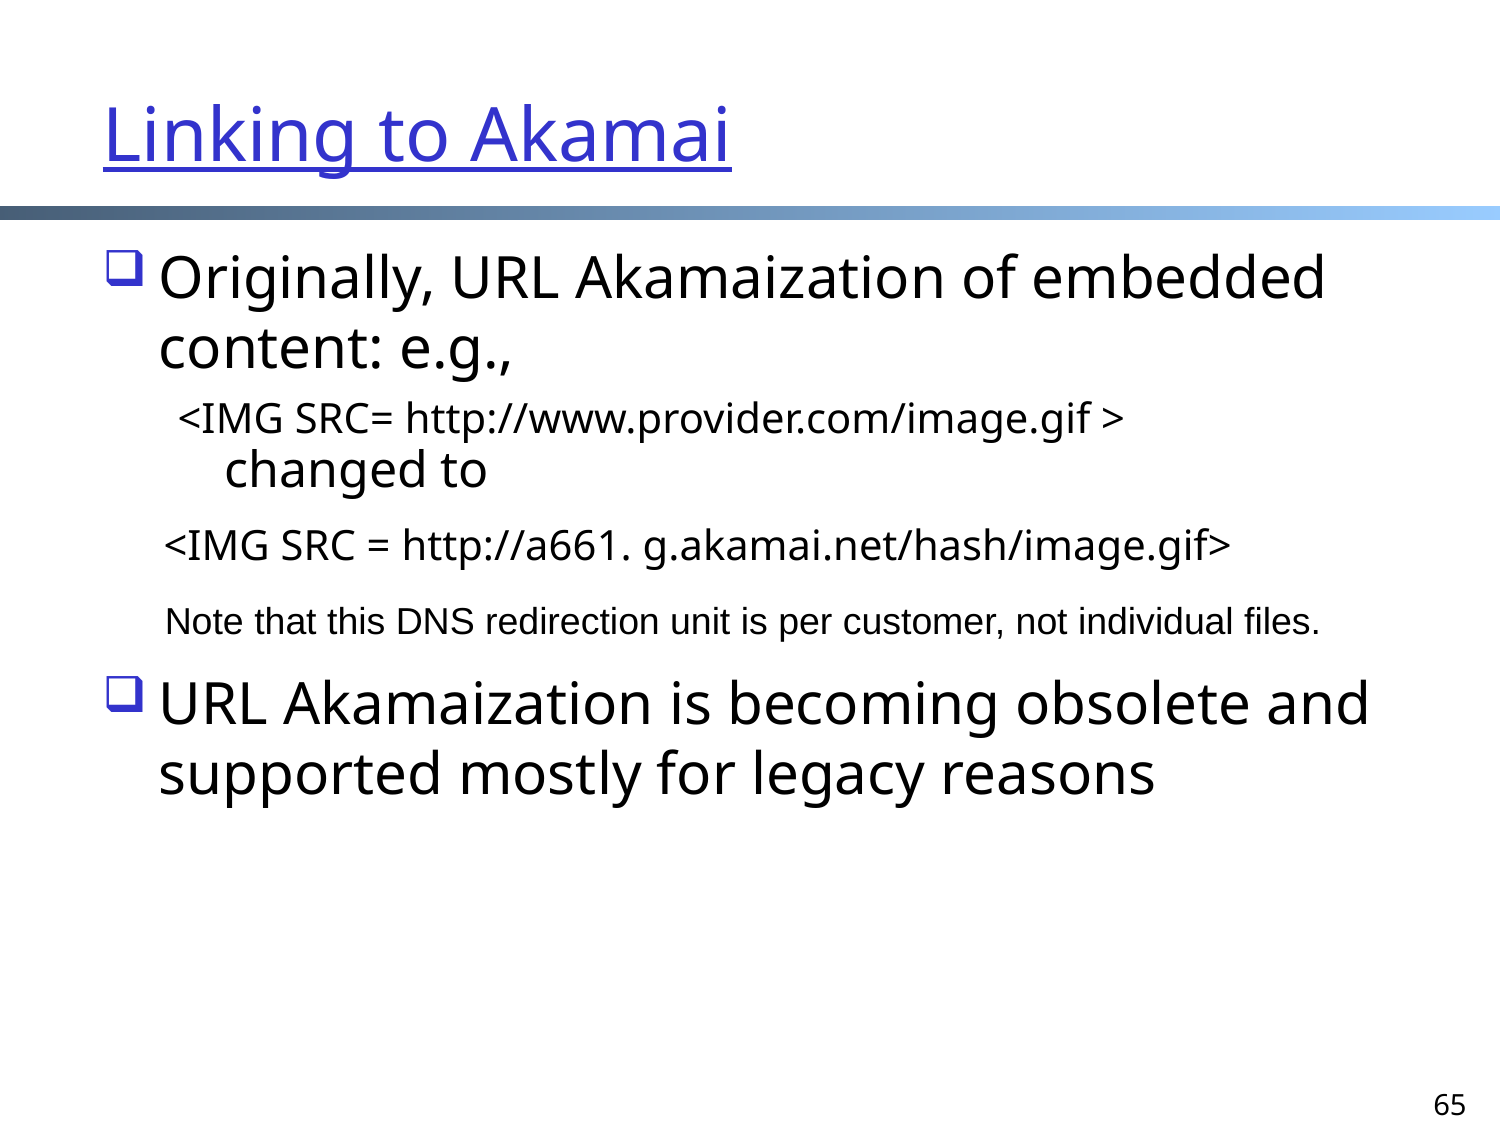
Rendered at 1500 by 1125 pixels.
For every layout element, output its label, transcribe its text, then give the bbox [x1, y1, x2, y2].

list Originally, URL Akamaization of embedded content: e.g., <IMG SRC= http://www.provider.com/image.gif > changed to <IMG SRC = http://a661. g.akamai.net/hash/image.gif> URL Akamaization is becoming obsolete and supported mostly for legacy reasons [87, 232, 1438, 1072]
title Linking to Akamai [87, 37, 1363, 225]
text_box Note that this DNS redirection unit is per customer, not individual files. [149, 589, 1363, 649]
slide_number 65 [1362, 1078, 1483, 1125]
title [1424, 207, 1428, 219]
